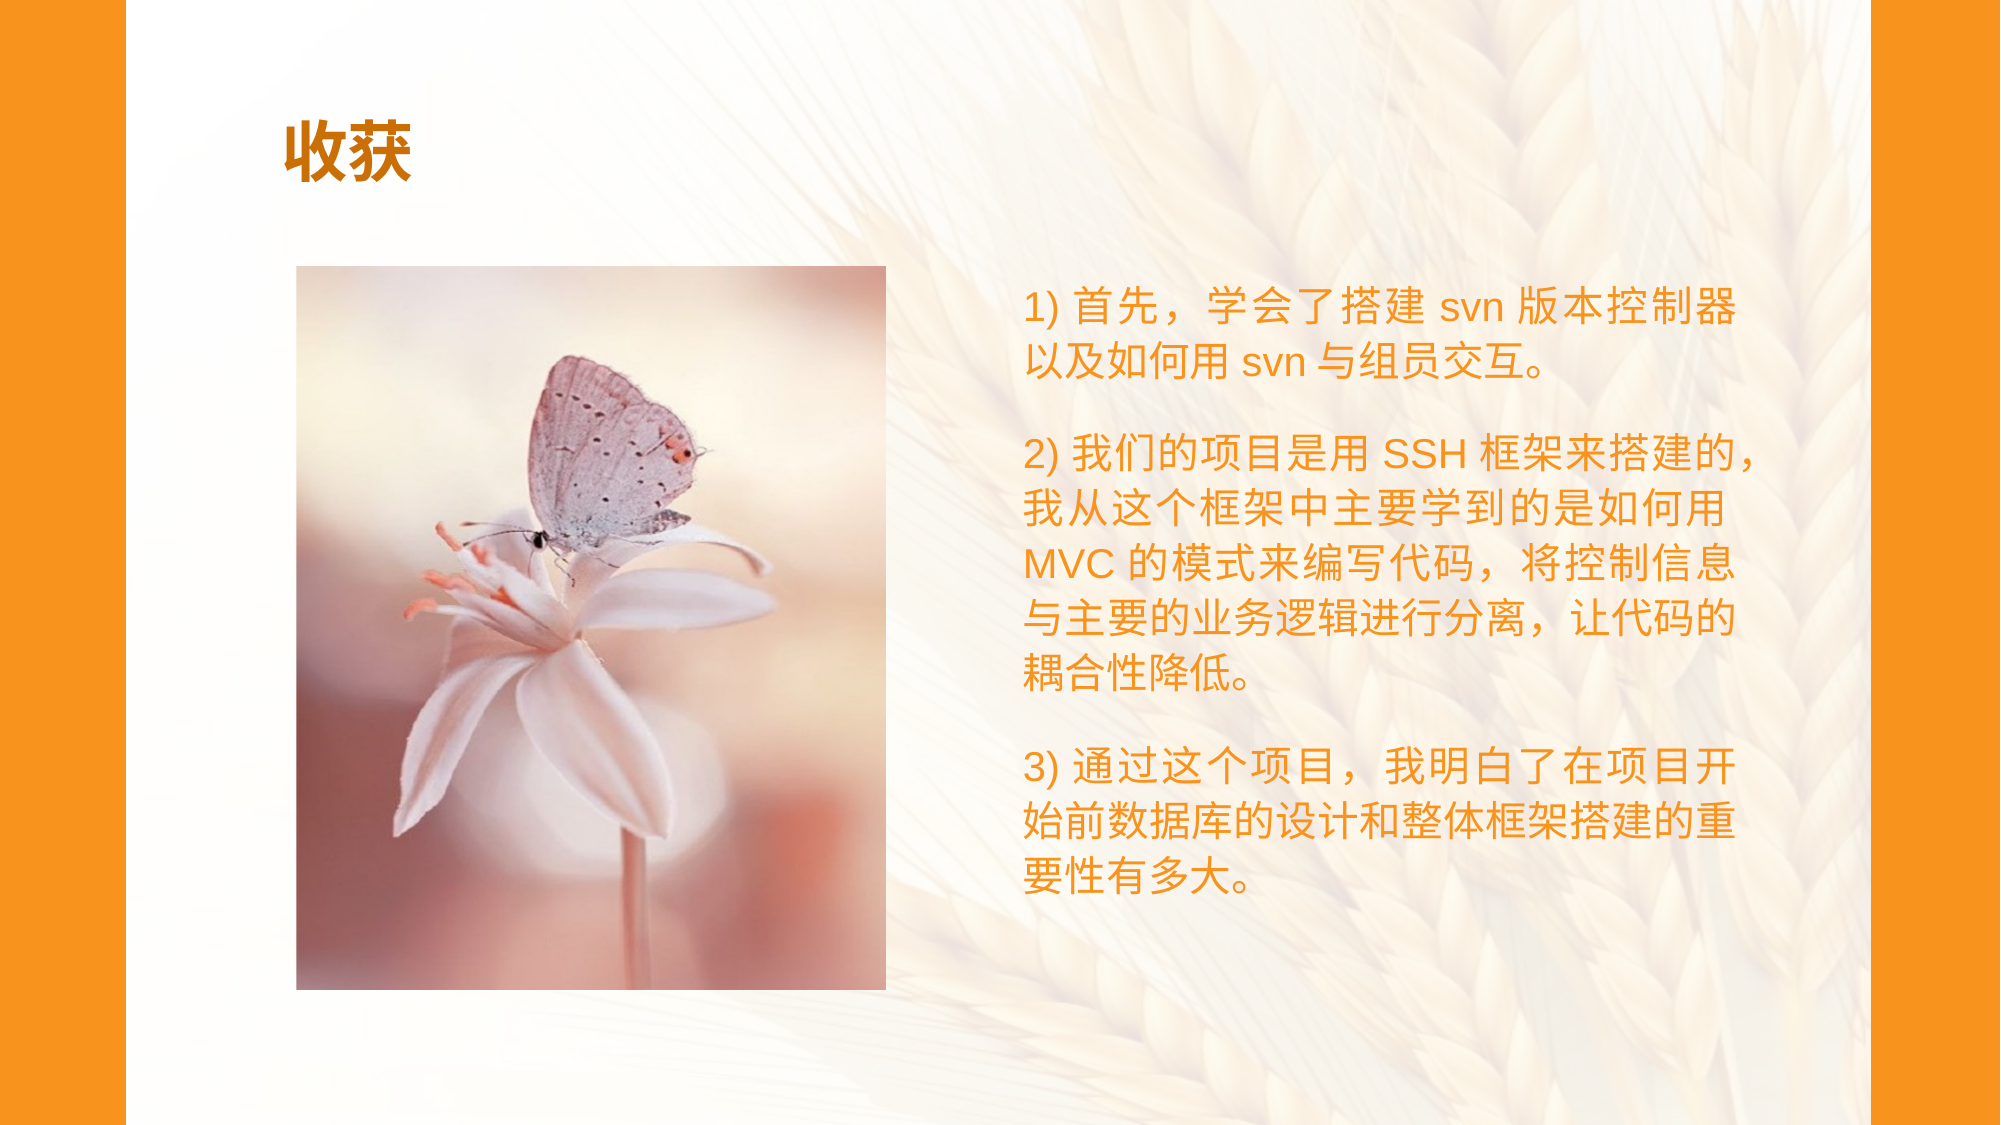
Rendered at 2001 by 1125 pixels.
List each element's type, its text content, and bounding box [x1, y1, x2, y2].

text_box [1871, 0, 2000, 1125]
list 1)首先，学会了搭建svn版本控制器以及如何用svn与组员交互。 2)我们的项目是用SSH框架来搭建的，我从这个框架中主要学到的是如何用MVC的模式来编写代码，将控制信息与主要的业务逻辑进行分离，让代码的耦合性降低。 3)通过这个项目，我明白了在项目开始前数据库的设计和整体框架搭建的重要性有多大。 [1022, 274, 1738, 978]
text_box [0, 0, 126, 1125]
picture [296, 266, 886, 990]
title 收获 [281, 114, 1717, 196]
